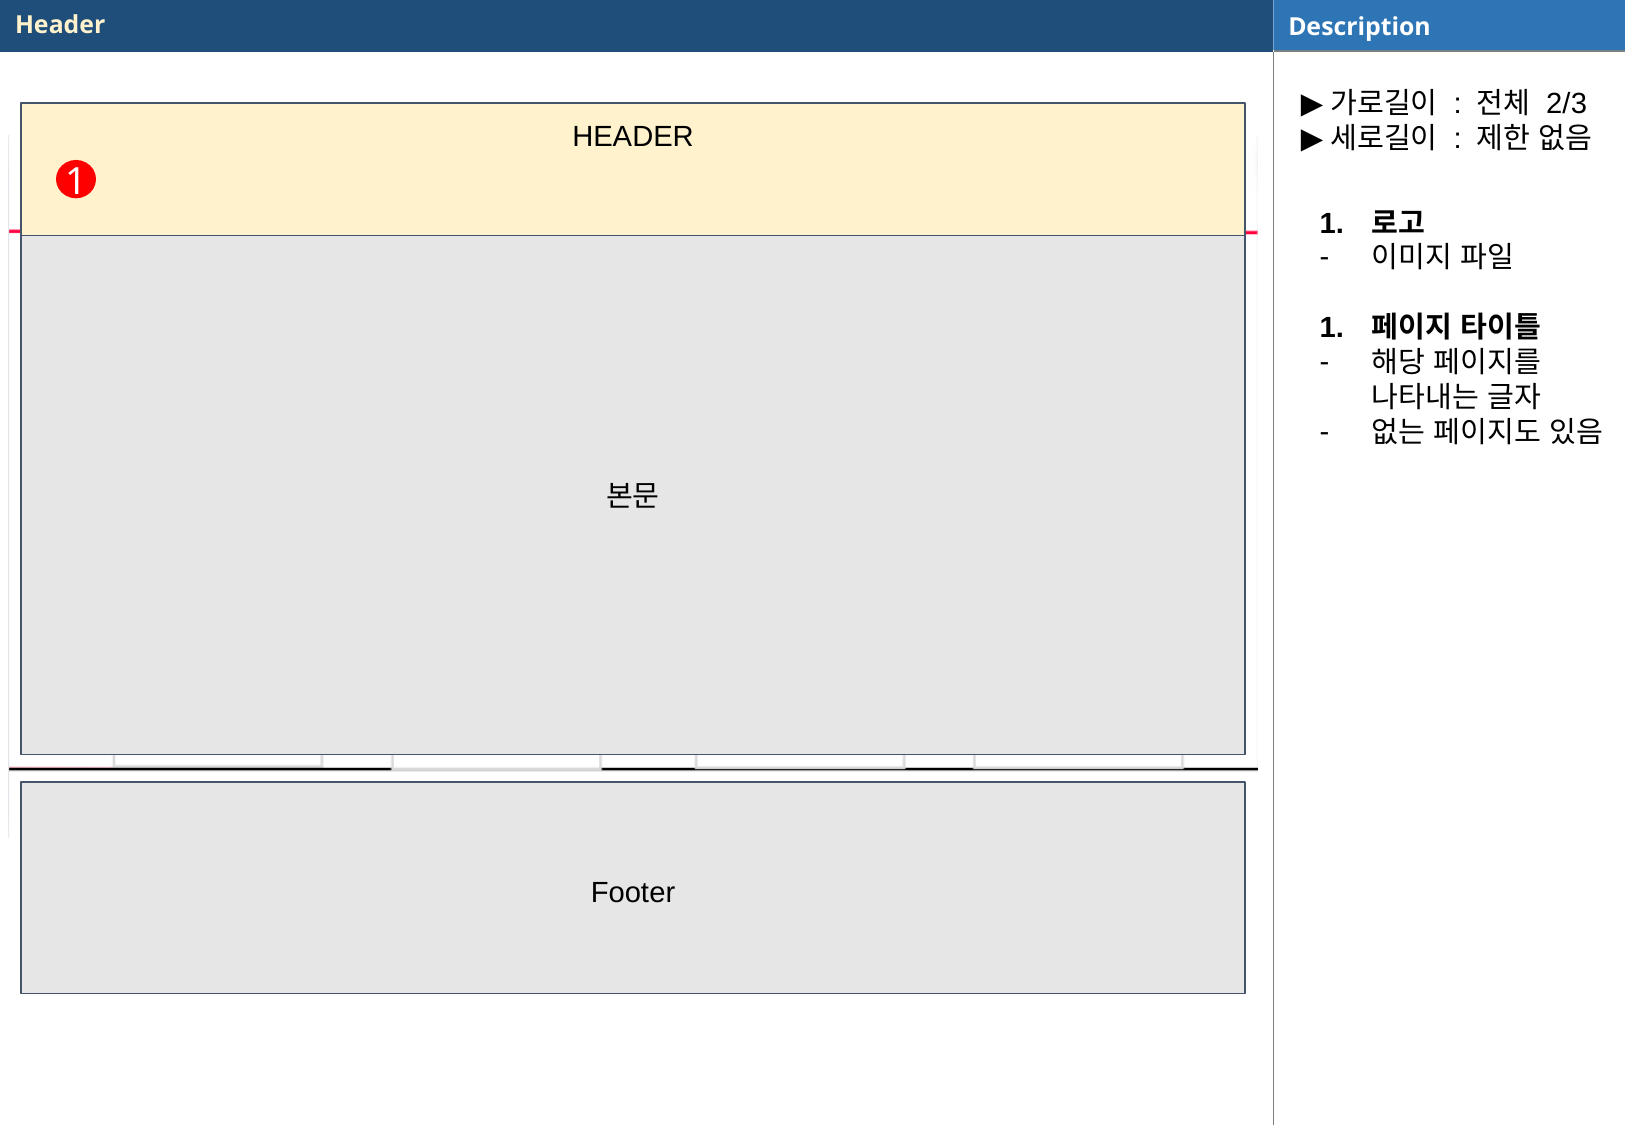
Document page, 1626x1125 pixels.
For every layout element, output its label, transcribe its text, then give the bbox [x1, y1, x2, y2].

text_box Footer [20, 847, 1246, 994]
text_box ▶가로길이 : 전체 2/3 ▶세로길이 : 제한 없음 [1285, 69, 1625, 170]
picture [7, 135, 1259, 839]
list Header [0, 0, 1238, 52]
text_box 로고 이미지 파일 페이지 타이틀 해당 페이지를 나타내는 글자 없는 페이지도 있음 [1281, 188, 1625, 464]
text_box HEADER [20, 103, 1246, 134]
